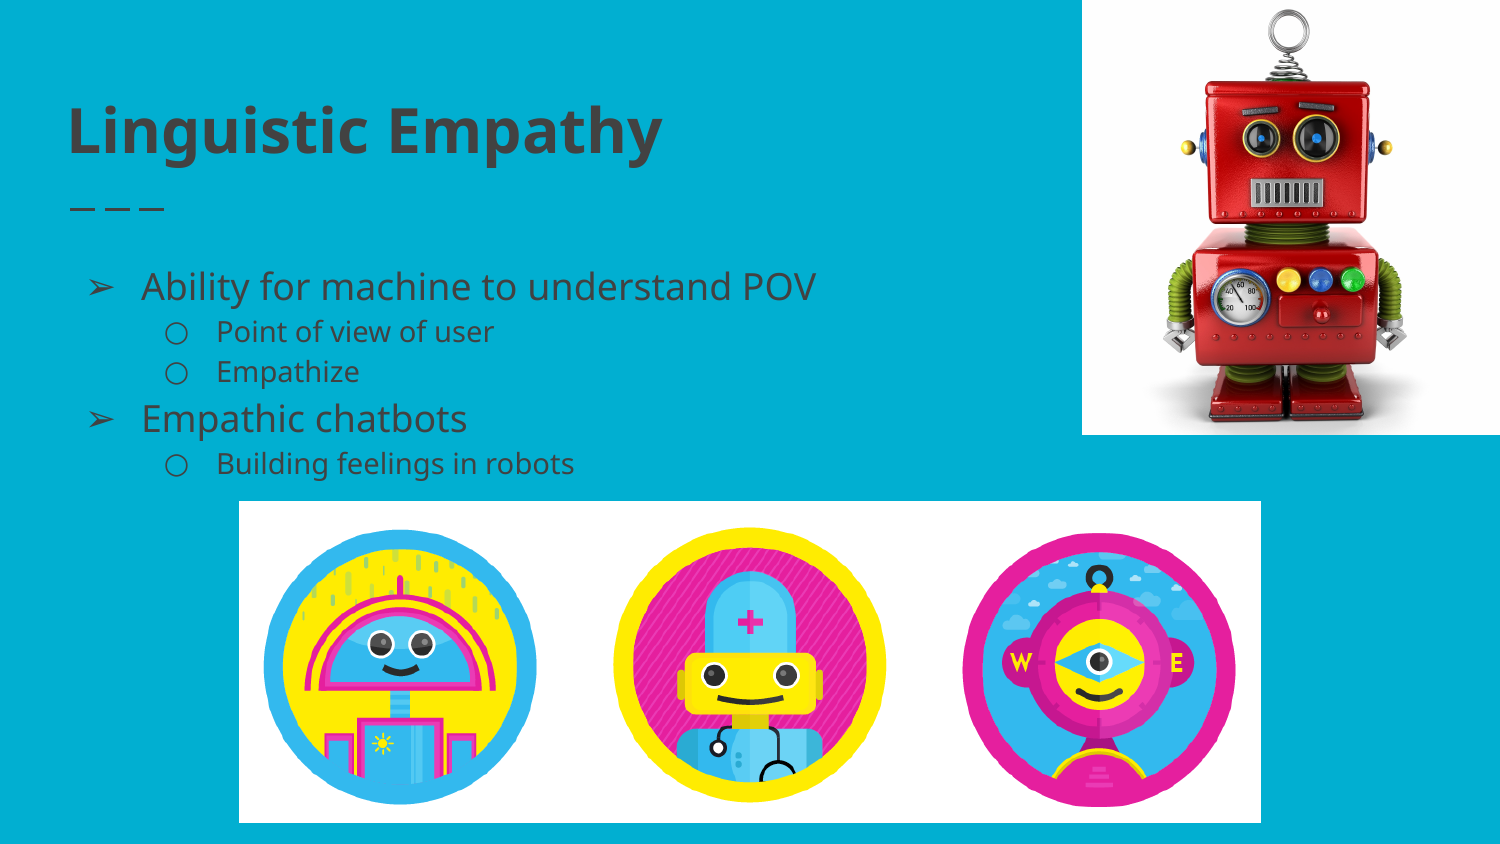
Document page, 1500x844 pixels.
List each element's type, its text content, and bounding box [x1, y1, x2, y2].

list Ability for machine to understand POV Point of view of user Empathize Empathic chatbots Building feelings in robots [51, 240, 1449, 750]
title Linguistic Empathy [51, 61, 1077, 182]
picture [1082, 0, 1500, 435]
picture [238, 501, 1262, 823]
